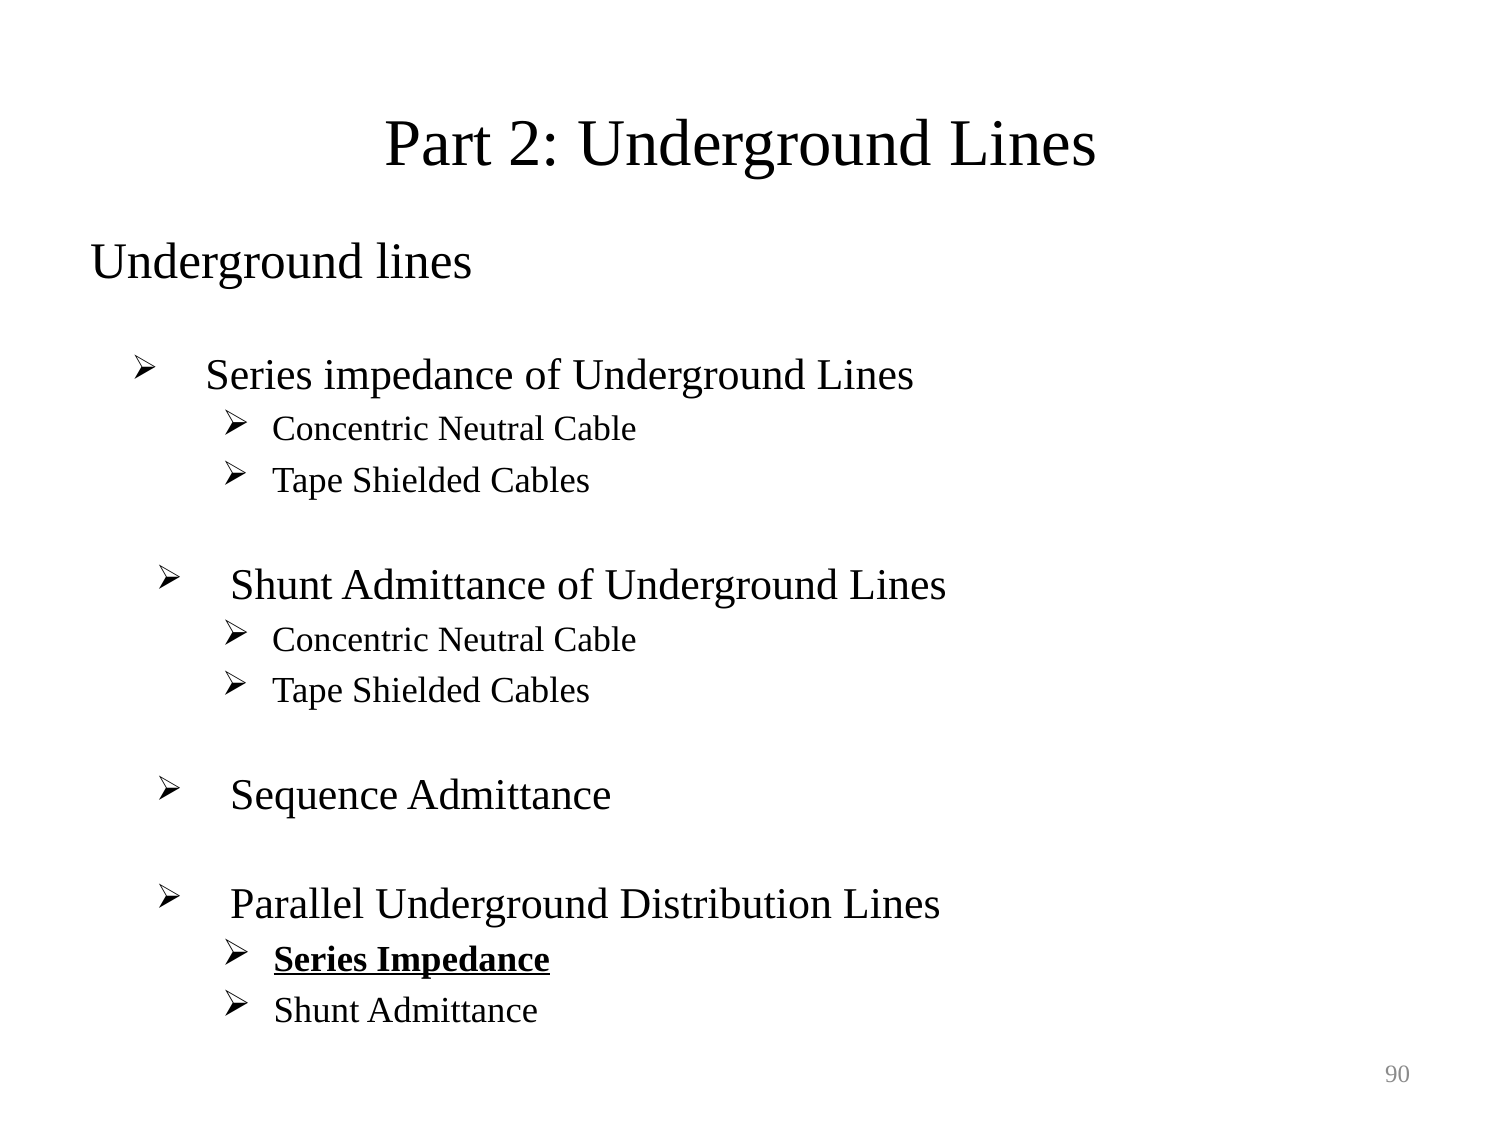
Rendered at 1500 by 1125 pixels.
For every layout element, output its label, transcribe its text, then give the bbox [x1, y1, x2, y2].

list Underground lines Series impedance of Underground Lines Concentric Neutral Cable Tape Shielded Cables Shunt Admittance of Underground Lines Concentric Neutral Cable Tape Shielded Cables Sequence Admittance Parallel Underground Distribution Lines Series Impedance Shunt Admittance [75, 220, 1425, 1038]
title Part 2: Underground Lines [75, 45, 1425, 220]
slide_number 90 [1074, 1042, 1425, 1103]
